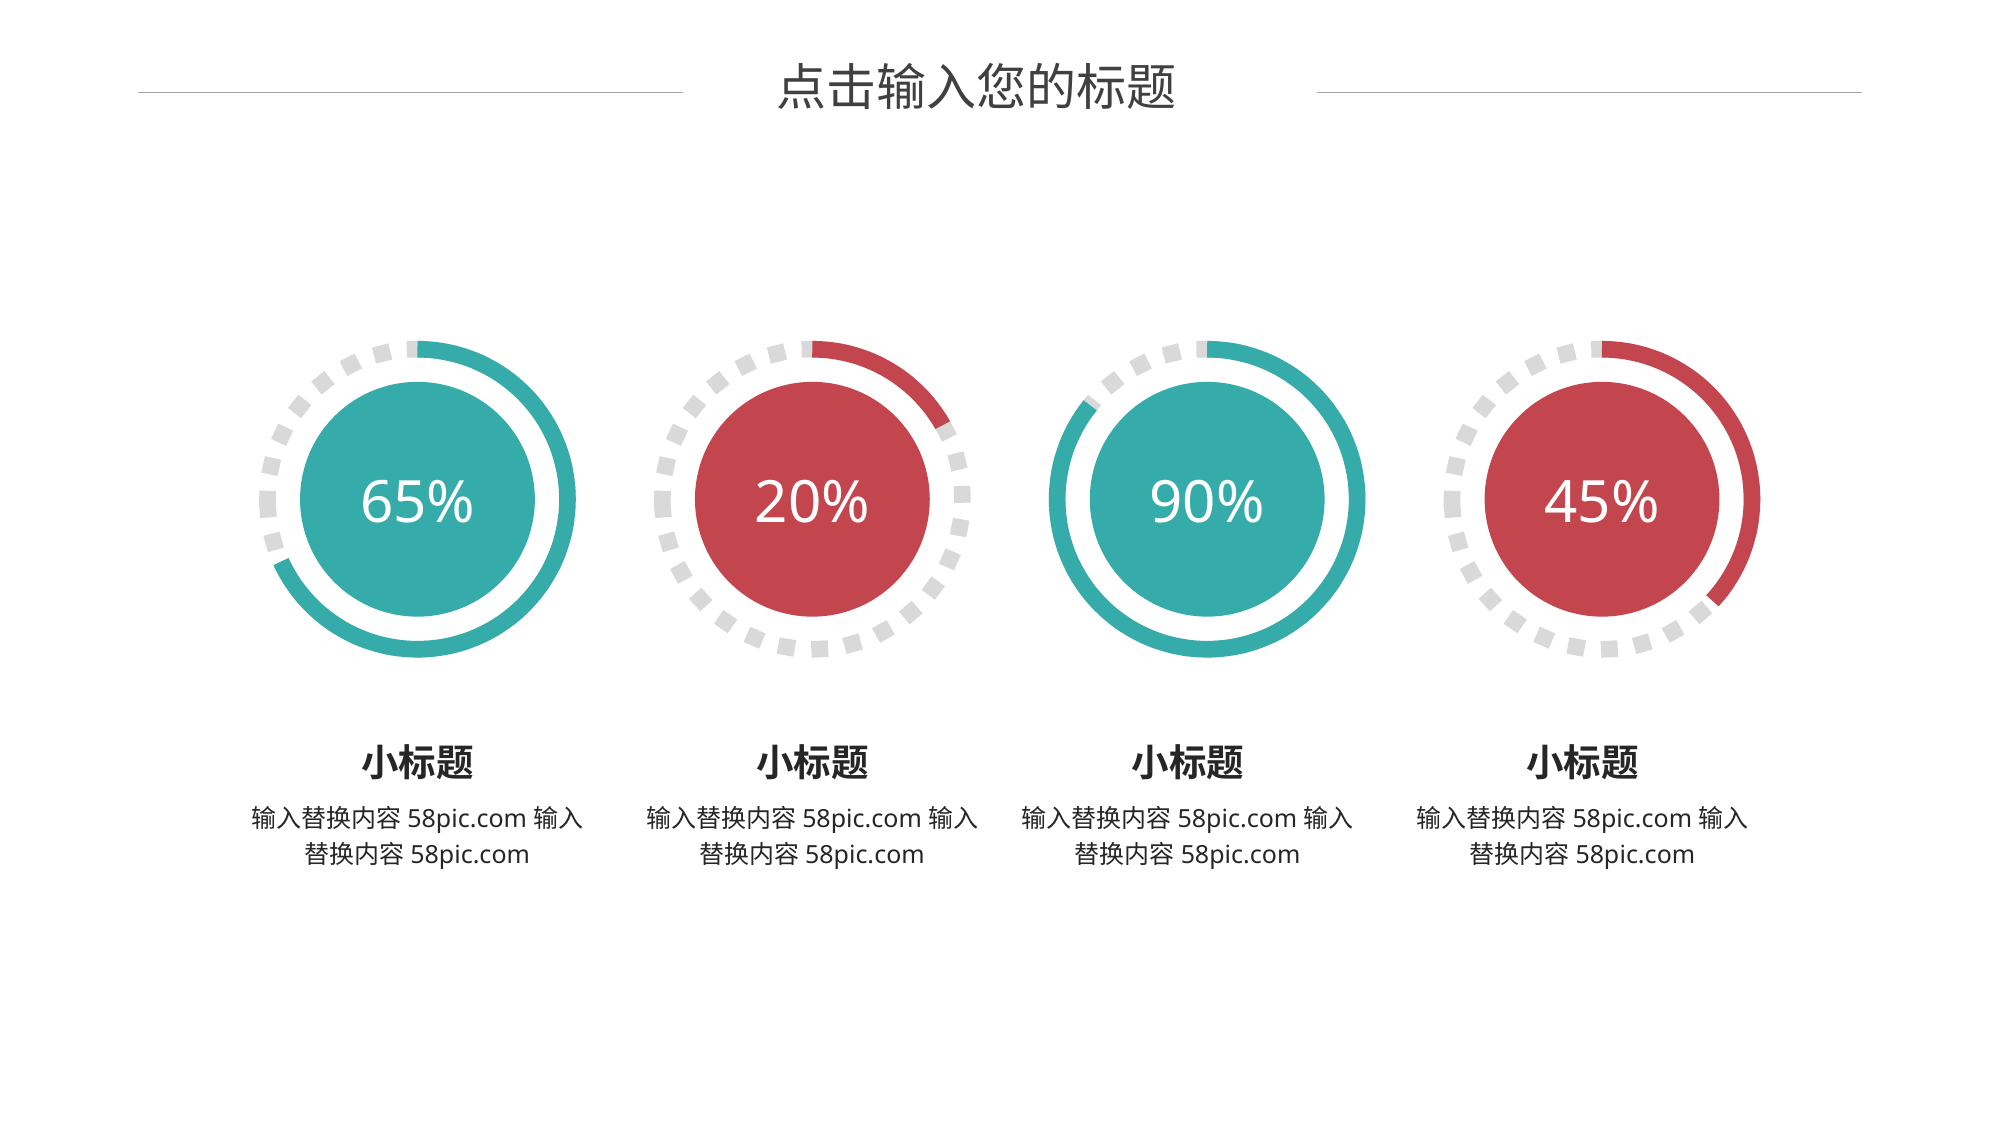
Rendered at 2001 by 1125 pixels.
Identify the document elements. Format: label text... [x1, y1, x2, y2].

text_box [267, 349, 568, 650]
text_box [1057, 349, 1358, 650]
text_box 点击输入您的标题 [669, 93, 1284, 116]
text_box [662, 349, 963, 650]
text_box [230, 731, 605, 874]
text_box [1000, 731, 1376, 874]
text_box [1395, 731, 1770, 874]
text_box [625, 731, 1000, 874]
text_box 点击输入您的标题 [669, 55, 1284, 92]
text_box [1452, 349, 1753, 650]
